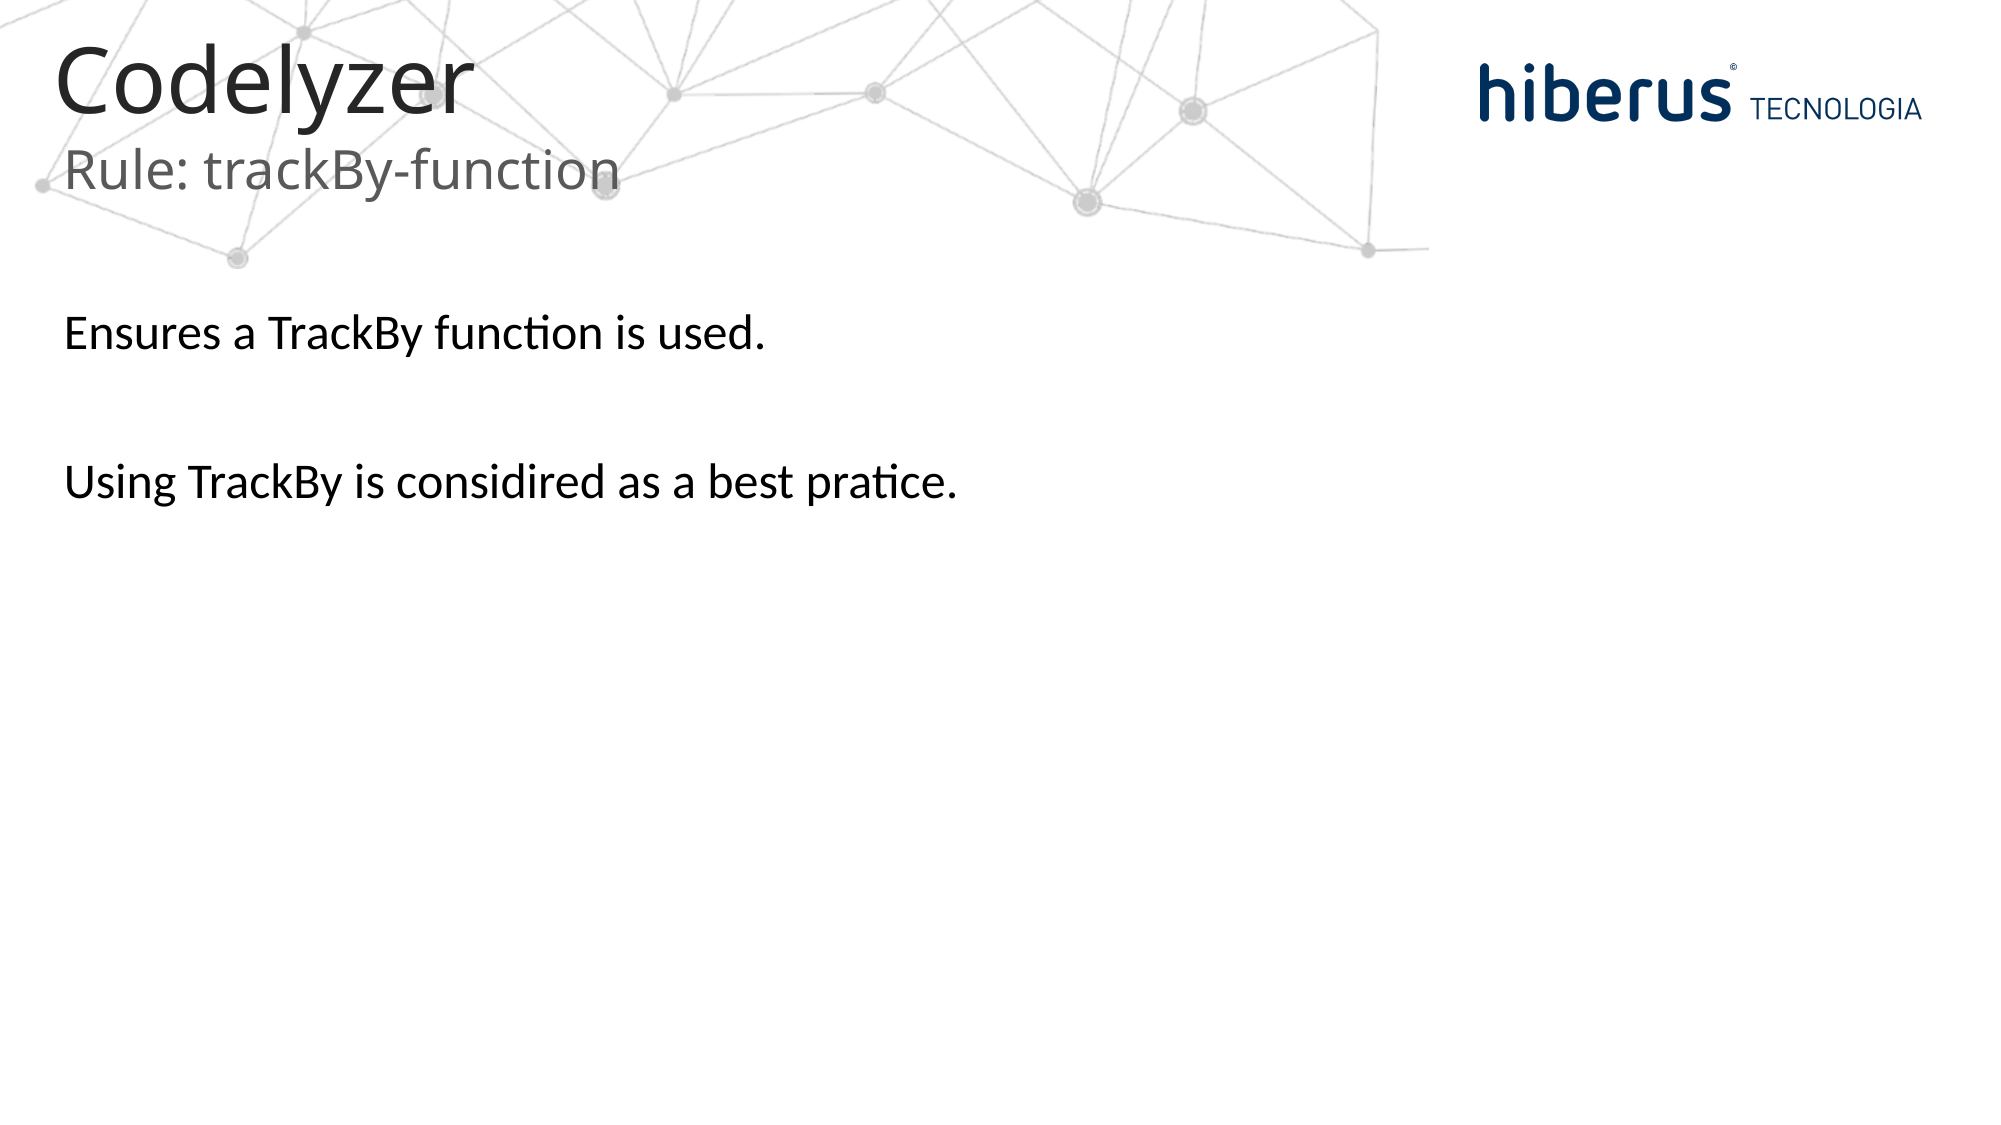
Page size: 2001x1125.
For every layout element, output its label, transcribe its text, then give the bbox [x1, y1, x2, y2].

picture [1480, 63, 1934, 132]
title Codelyzer [49, 17, 1370, 126]
text_box Using TrackBy is considired as a best pratice. [49, 441, 1116, 516]
list Rule: trackBy-function [49, 125, 1071, 211]
text_box Ensures a TrackBy function is used. [49, 291, 839, 367]
